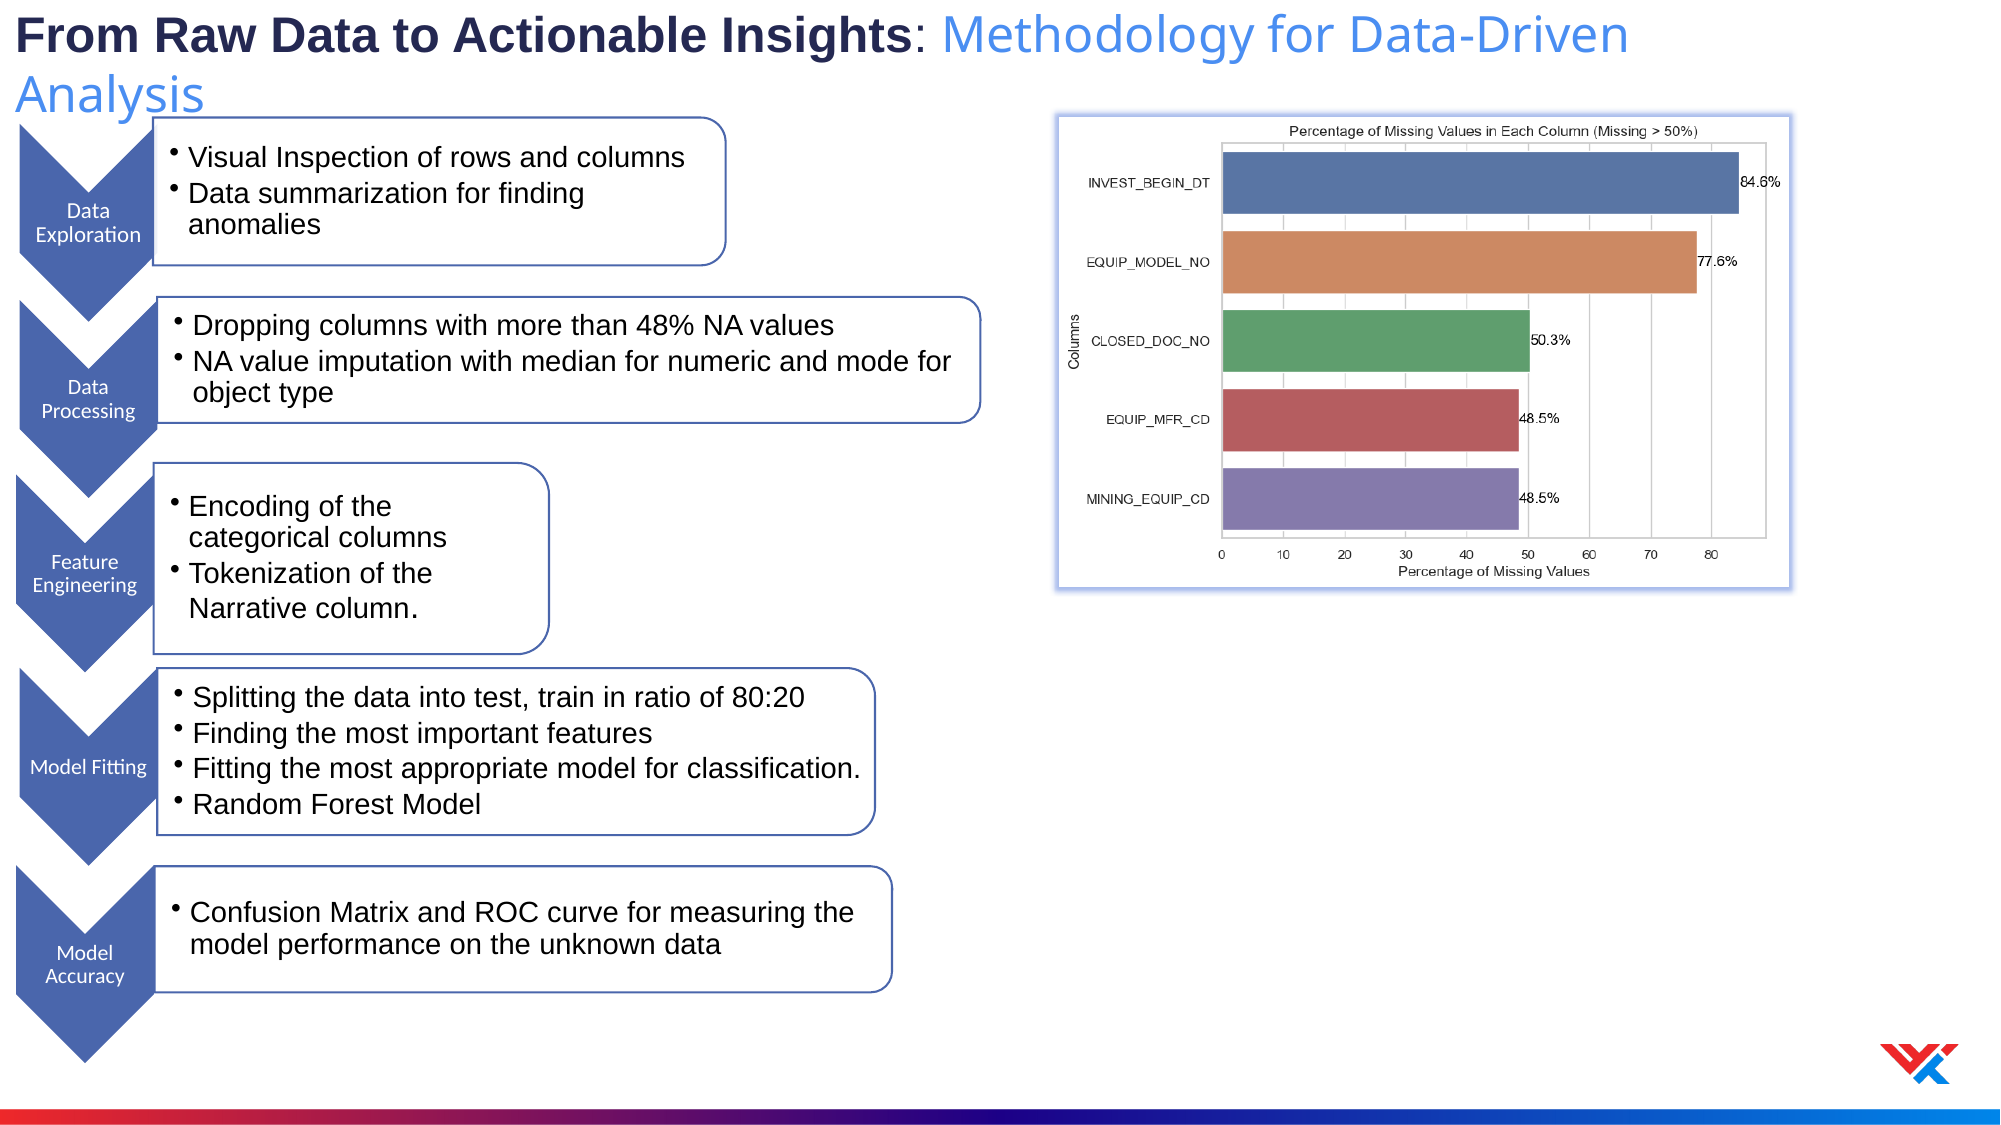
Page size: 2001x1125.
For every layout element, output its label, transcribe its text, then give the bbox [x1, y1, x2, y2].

picture [1059, 117, 1789, 587]
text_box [0, 114, 1425, 1080]
title From Raw Data to Actionable Insights: Methodology for Data-Driven Analysis [0, 7, 1744, 114]
picture [0, 1109, 2000, 1125]
